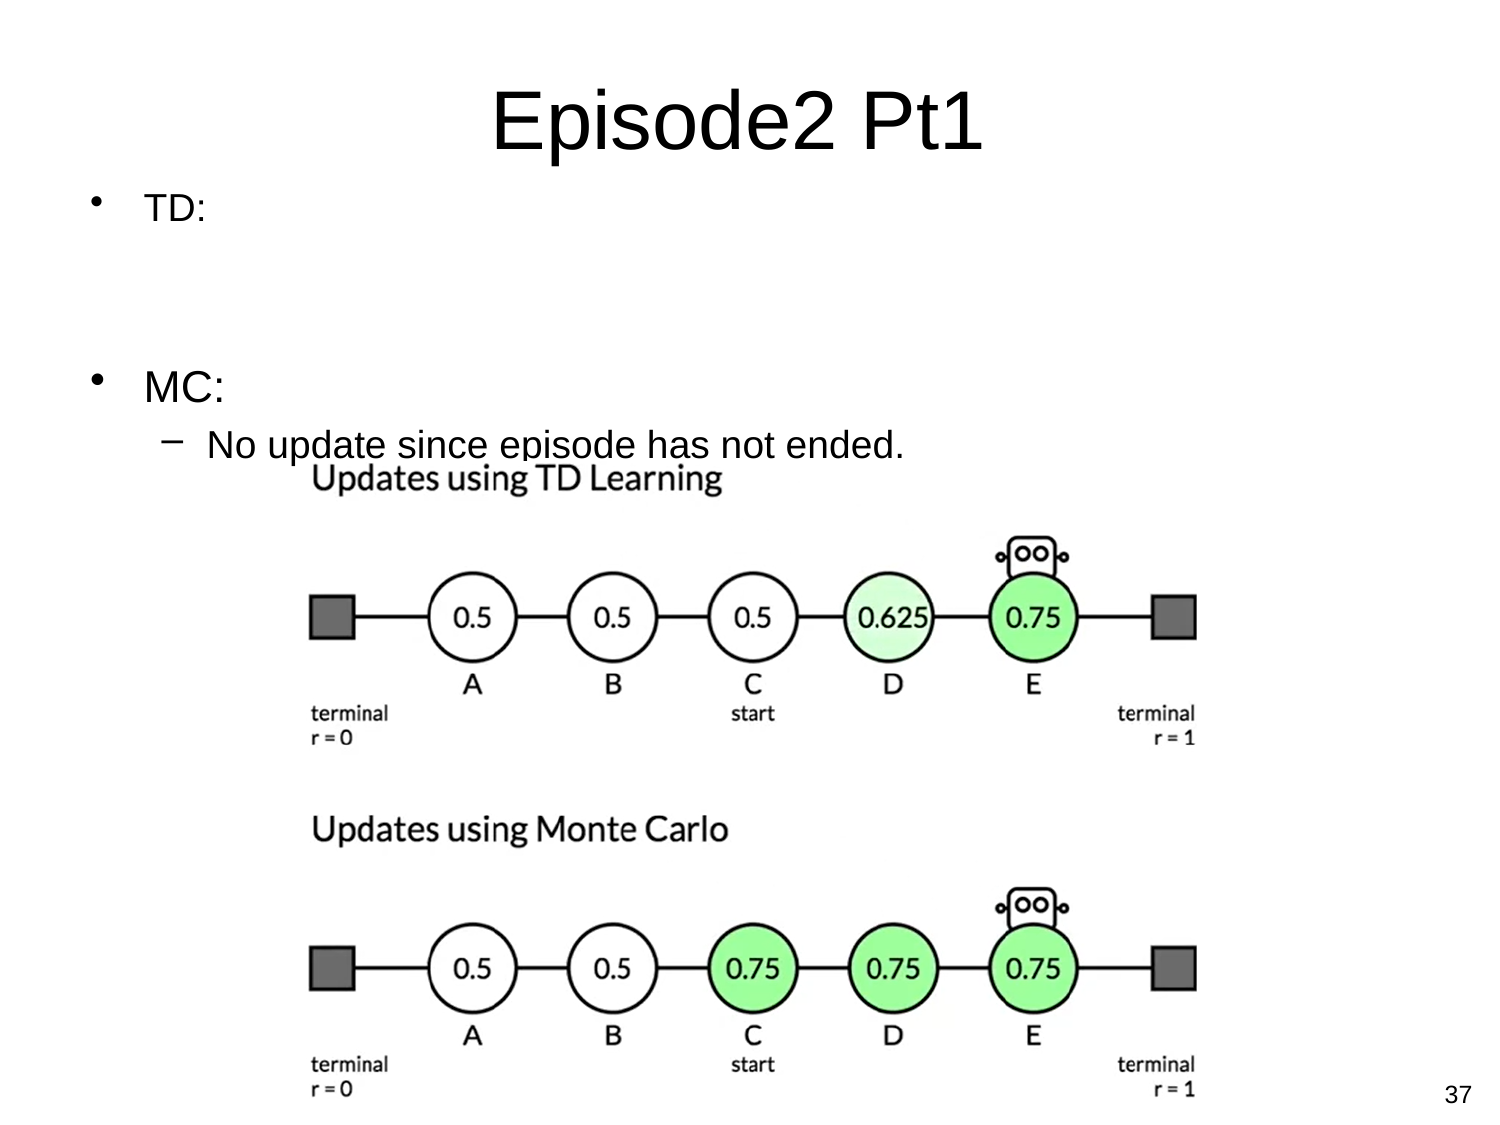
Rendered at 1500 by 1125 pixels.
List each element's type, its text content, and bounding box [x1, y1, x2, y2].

slide_number 37 [1137, 1070, 1488, 1112]
picture [302, 461, 1198, 1100]
